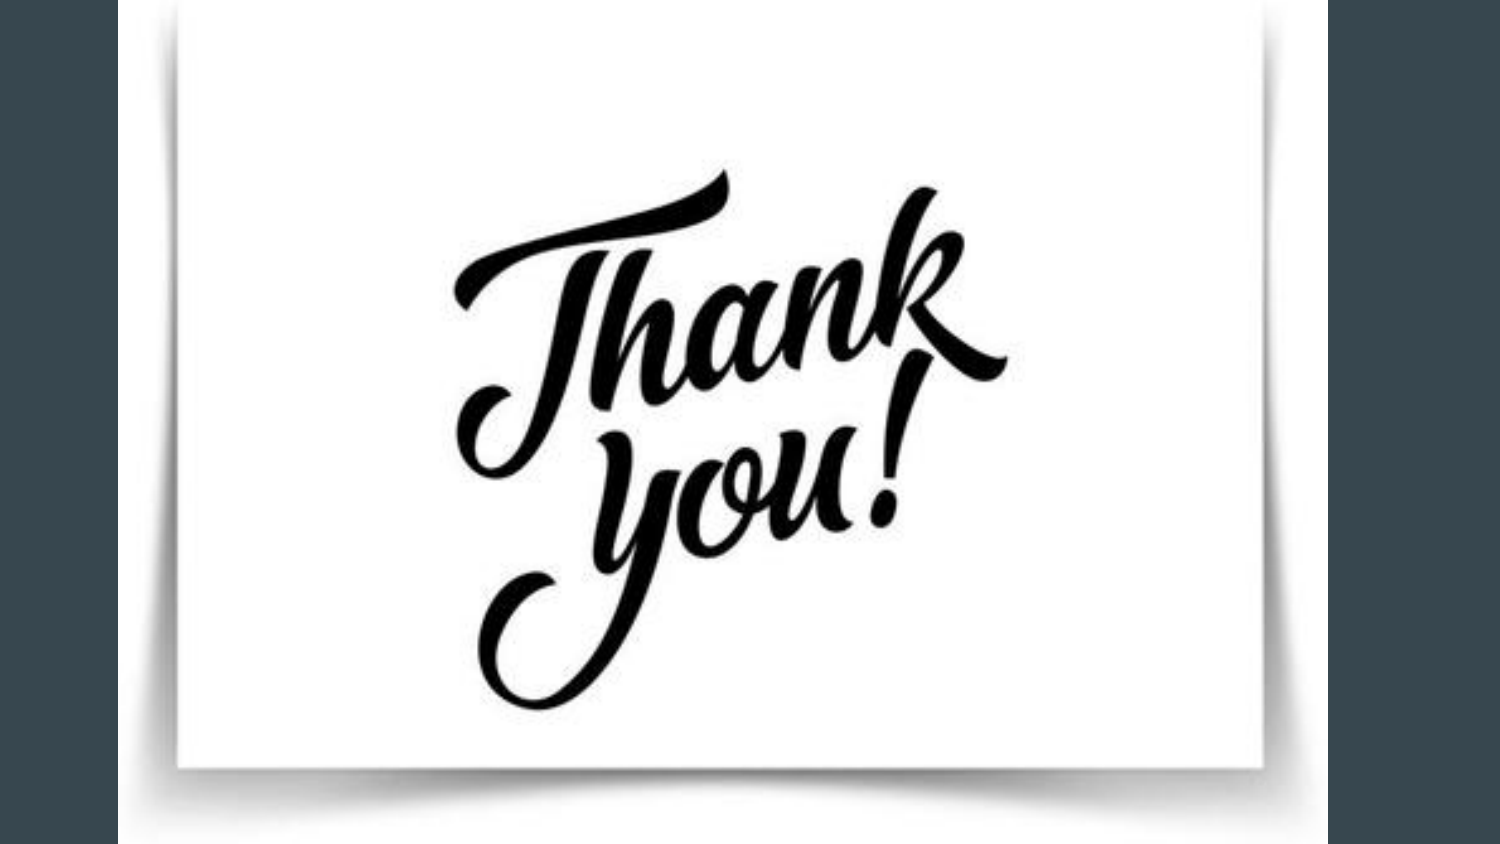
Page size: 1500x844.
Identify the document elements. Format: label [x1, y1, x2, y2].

picture [118, 0, 1328, 844]
